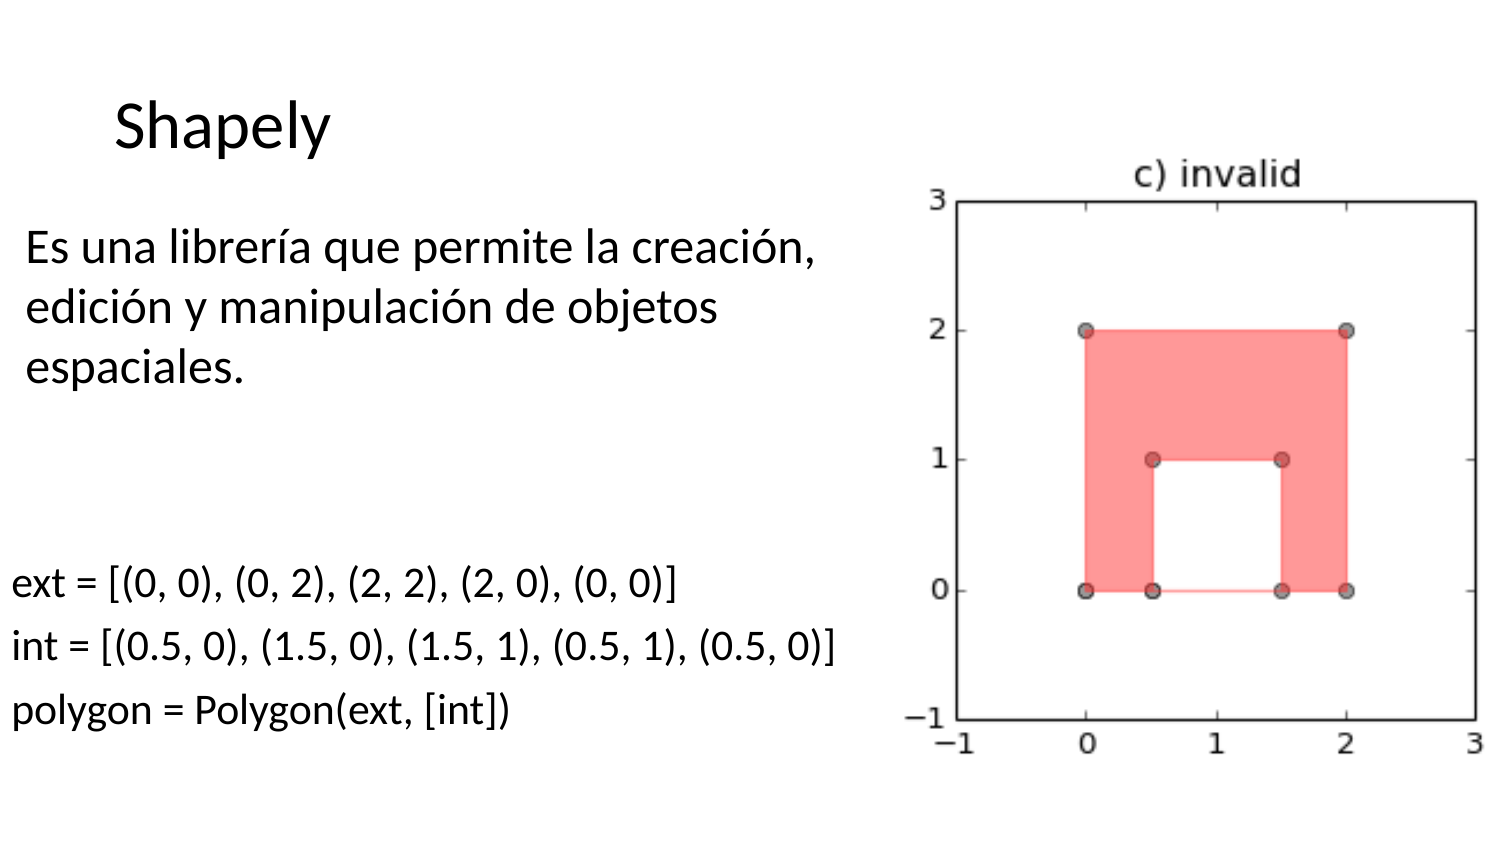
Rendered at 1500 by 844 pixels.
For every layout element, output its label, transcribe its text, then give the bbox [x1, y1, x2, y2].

text_box Es una librería que permite la creación, edición y manipulación de objetos espaciales. [14, 207, 858, 401]
list ext = [(0, 0), (0, 2), (2, 2), (2, 0), (0, 0)] int = [(0.5, 0), (1.5, 0), (1.5, 1), (0.5, 1), (0.5, 0)] polygon = Polygon(ext, [int]) [0, 553, 858, 783]
title Shapely [103, 44, 1397, 207]
picture [864, 115, 1500, 844]
